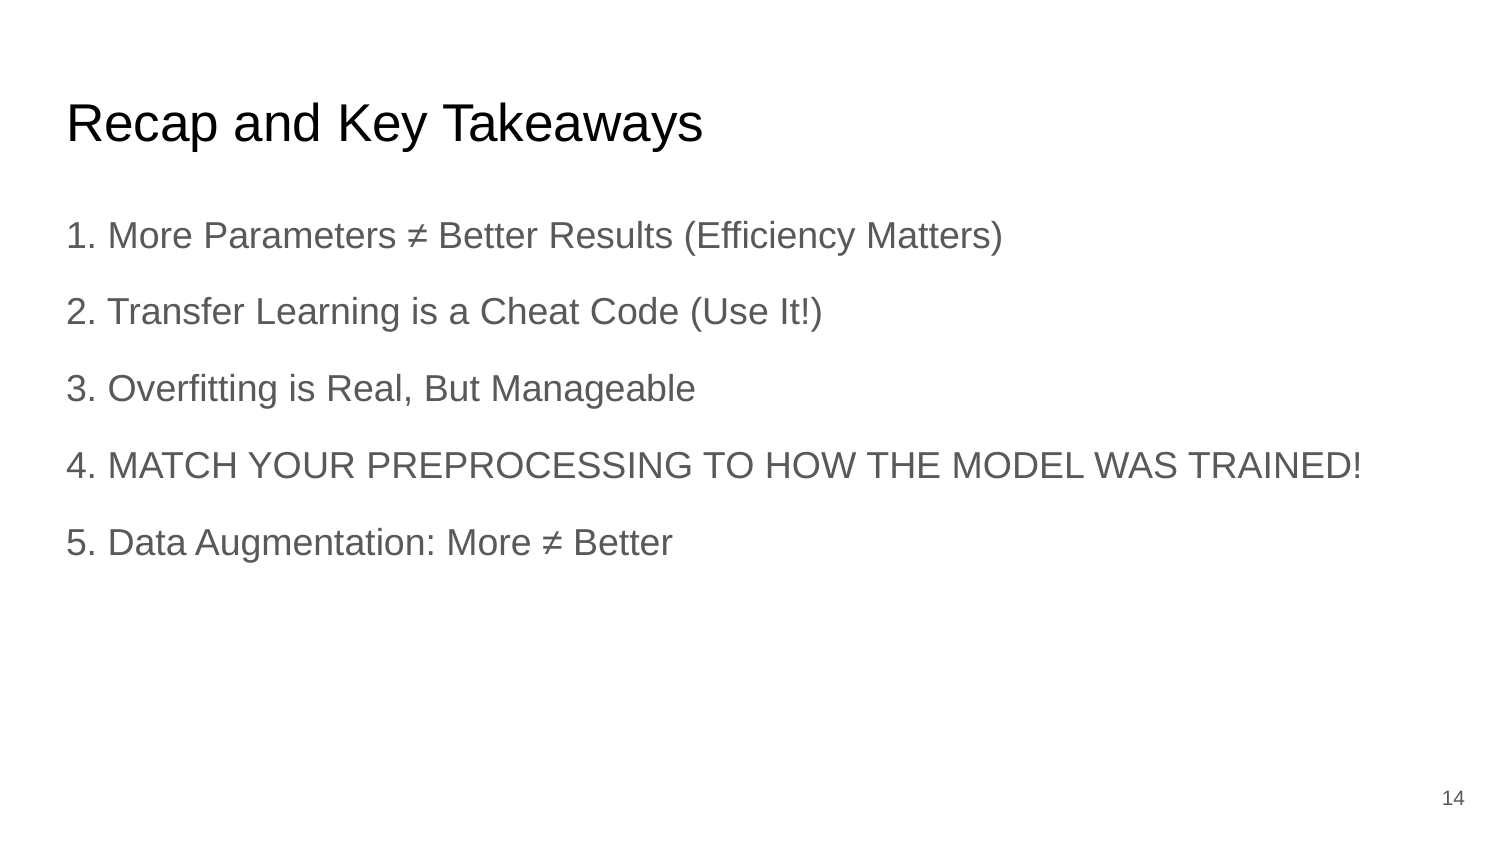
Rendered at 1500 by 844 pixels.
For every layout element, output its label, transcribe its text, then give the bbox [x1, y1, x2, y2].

slide_number ‹#› [1389, 764, 1480, 830]
title Recap and Key Takeaways [51, 72, 1449, 167]
list 1. More Parameters ≠ Better Results (Efficiency Matters) 2. Transfer Learning is a Cheat Code (Use It!) 3. Overfitting is Real, But Manageable 4. MATCH YOUR PREPROCESSING TO HOW THE MODEL WAS TRAINED! 5. Data Augmentation: More ≠ Better [51, 189, 1449, 750]
